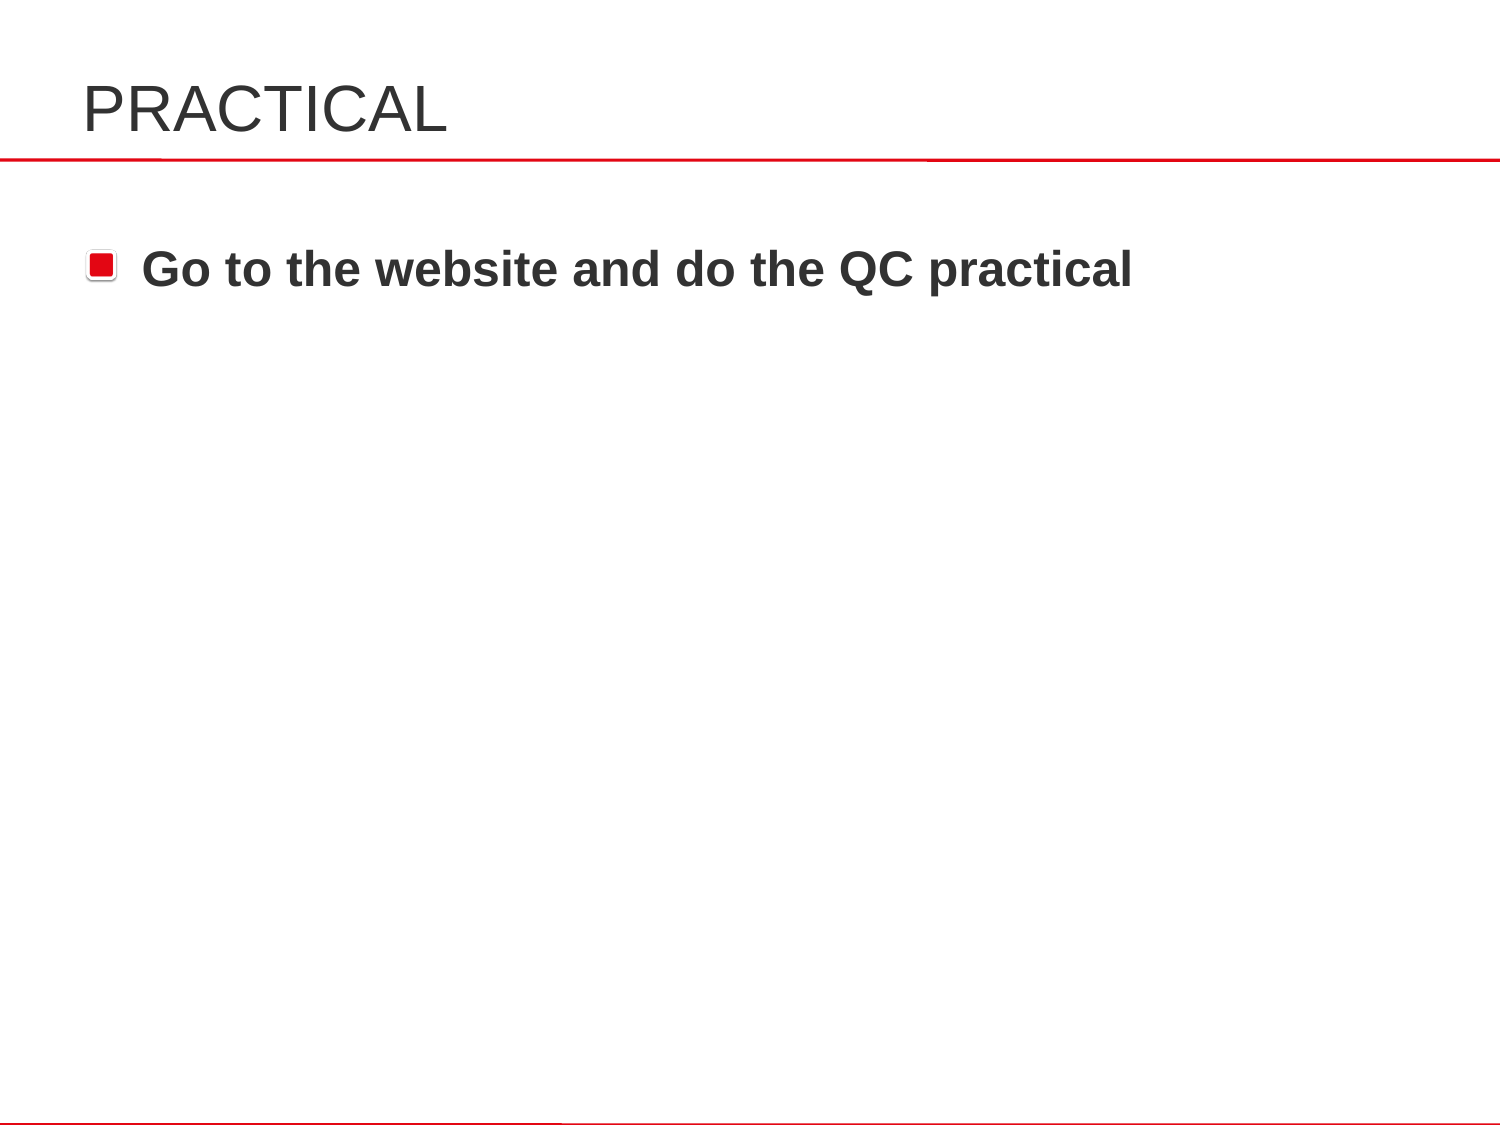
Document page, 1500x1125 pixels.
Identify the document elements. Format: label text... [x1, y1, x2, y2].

picture [83, 248, 119, 284]
text_box PRACTICAL [82, 66, 1411, 145]
text_box Go to the website and do the QC practical [82, 236, 1411, 1039]
